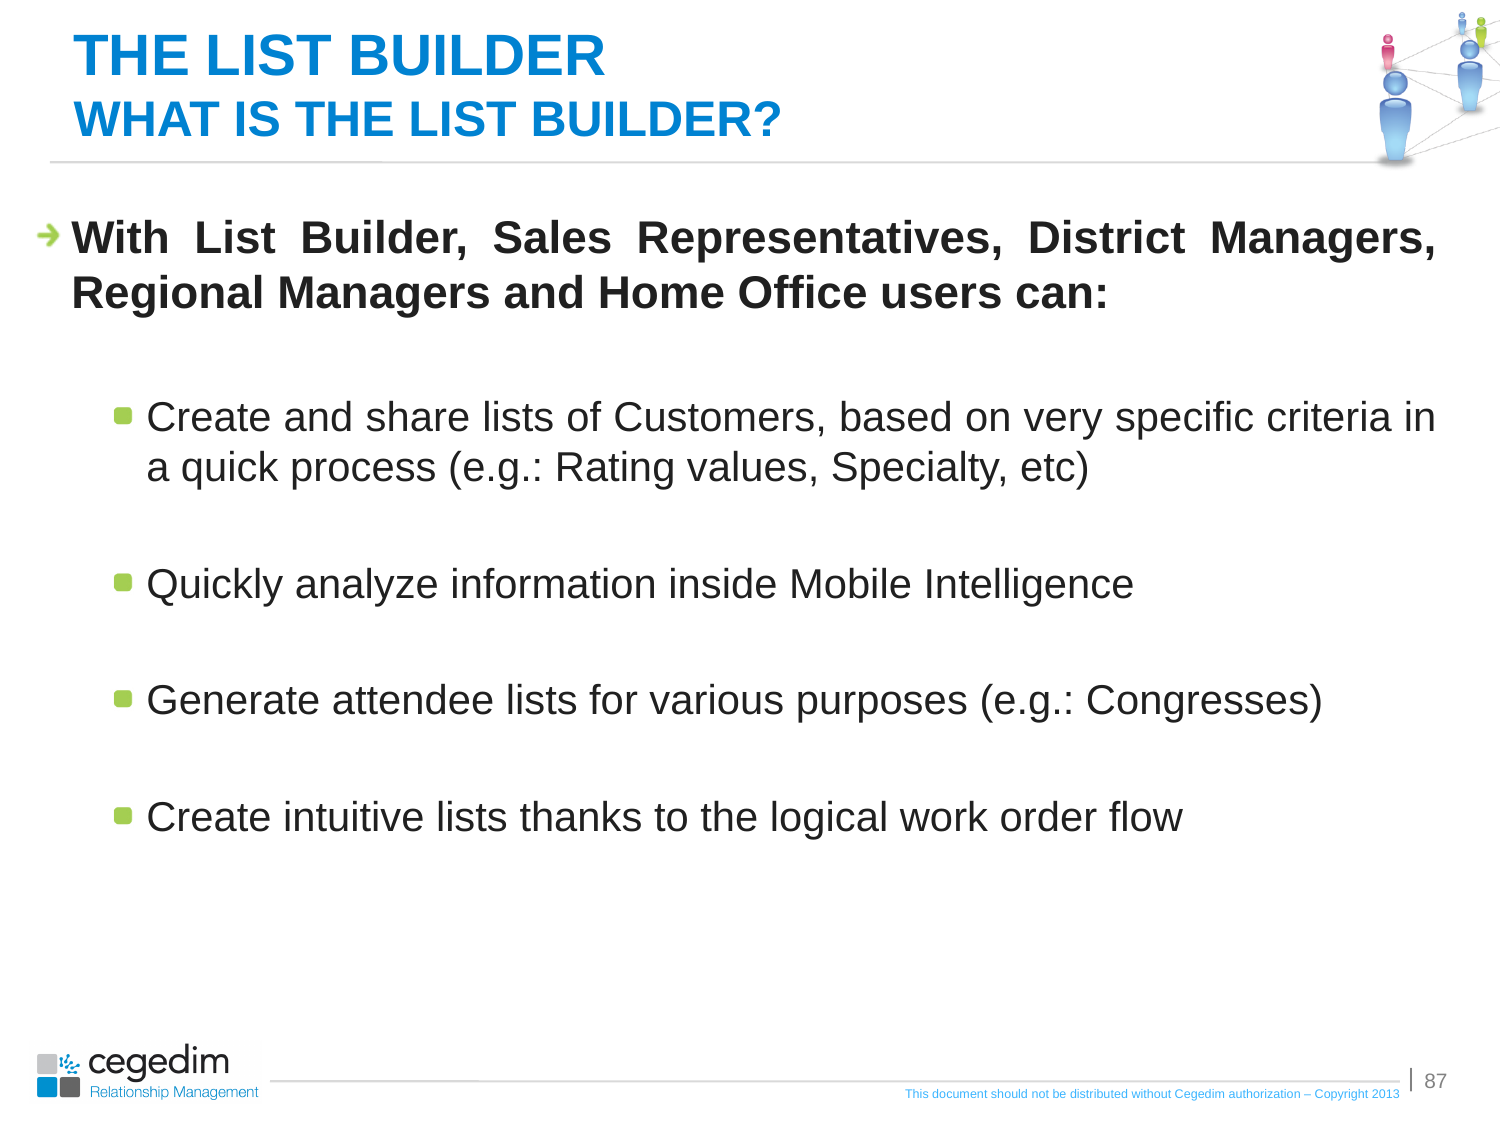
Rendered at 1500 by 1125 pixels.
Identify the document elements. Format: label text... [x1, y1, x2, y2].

picture [29, 1050, 262, 1104]
title THE LIST BUILDER WHAT IS THE LIST BUILDER? [46, 16, 1359, 157]
picture [108, 566, 136, 597]
picture [33, 218, 65, 251]
picture [108, 683, 136, 713]
picture [108, 800, 136, 830]
picture [108, 400, 136, 430]
picture [1364, 0, 1500, 179]
text_box With List Builder, Sales Representatives, District Managers, Regional Managers and Home Office users can: Create and share lists of Customers, based on very specific criteria in a quick process (e.g.: Rating values, Specialty, etc) Quickly analyze information inside Mobile Intelligence Generate attendee lists for various purposes (e.g.: Congresses) Create intuitive lists thanks to the logical work order flow [0, 200, 1438, 1050]
